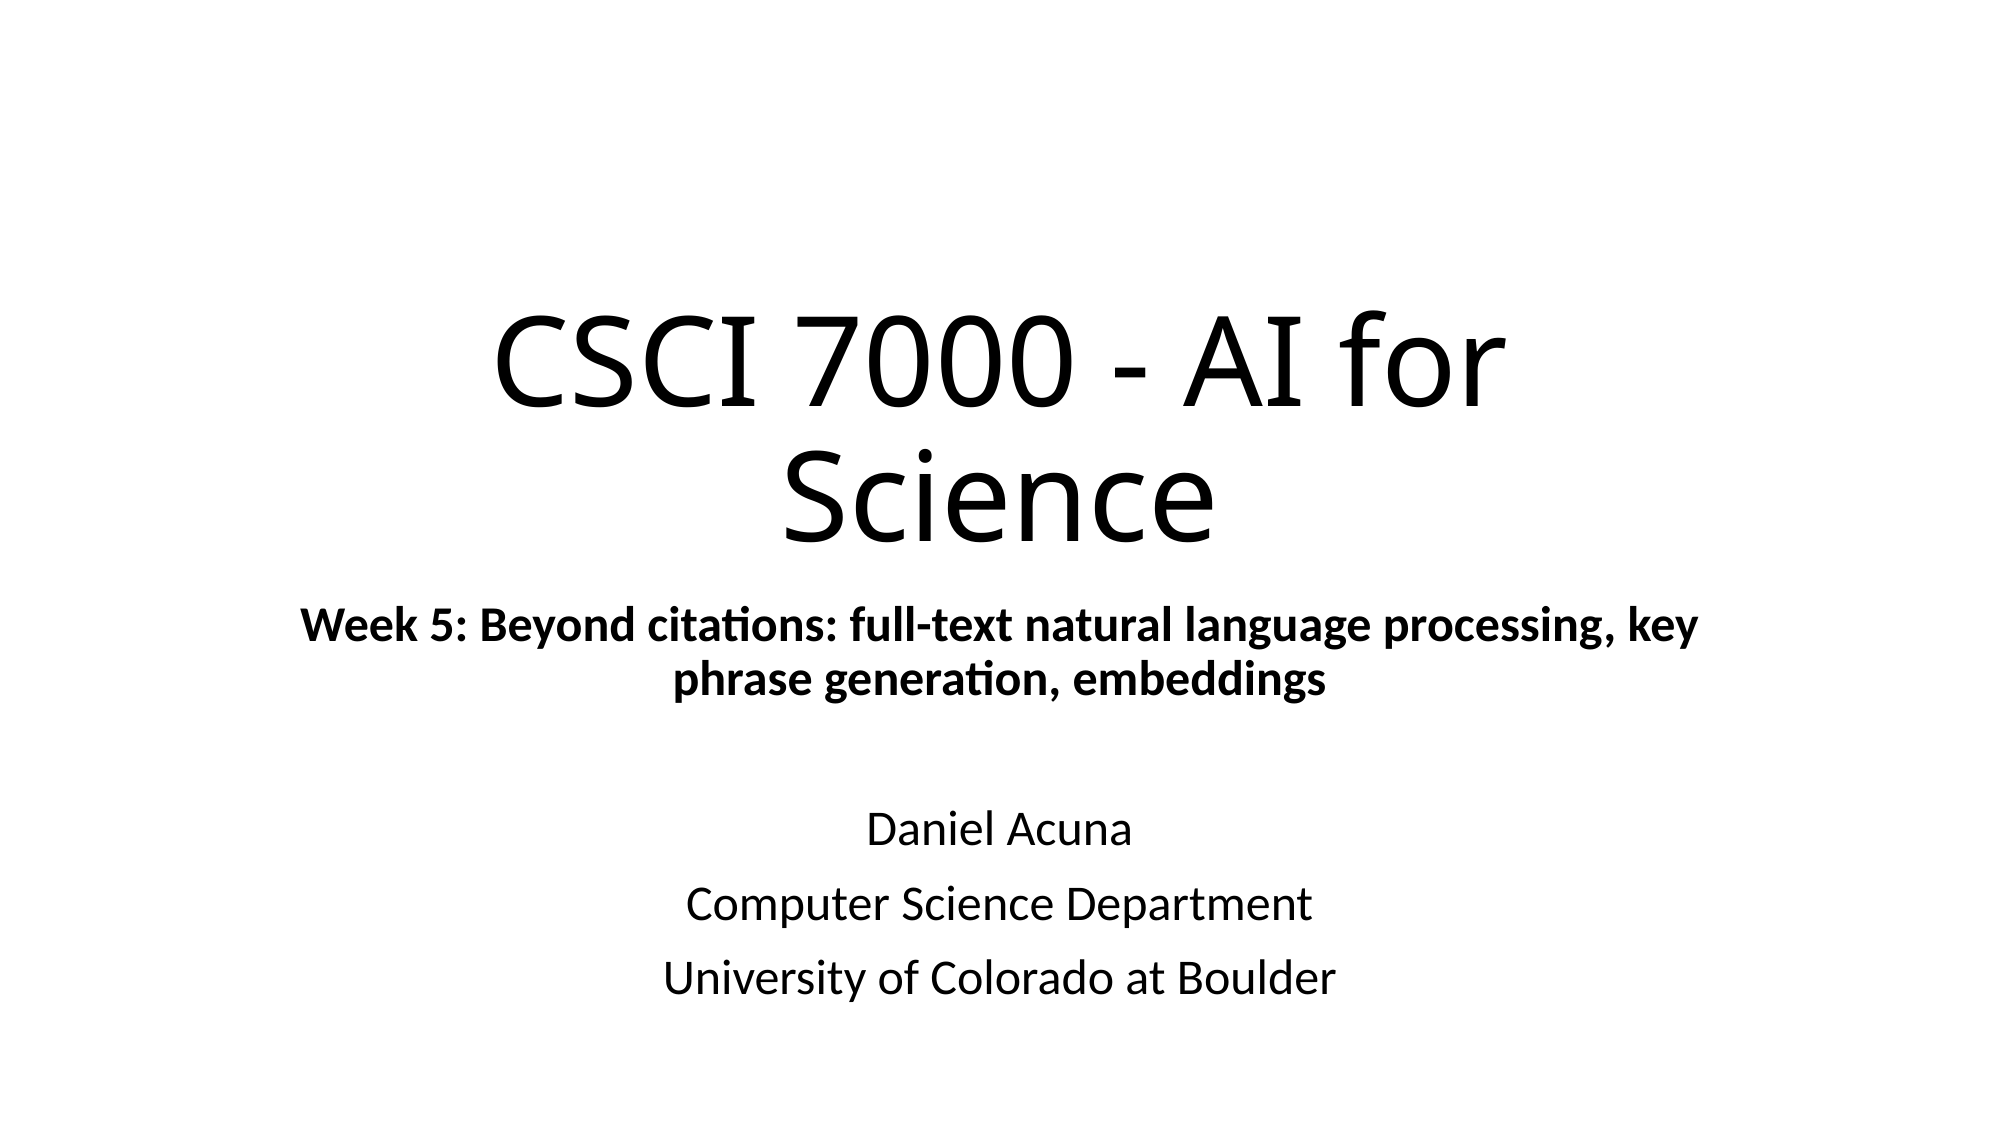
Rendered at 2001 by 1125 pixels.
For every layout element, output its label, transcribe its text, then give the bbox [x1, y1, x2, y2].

subtitle Week 5: Beyond citations: full-text natural language processing, key phrase generation, embeddings Daniel Acuna Computer Science Department University of Colorado at Boulder [249, 590, 1750, 1020]
title CSCI 7000 - AI for Science [249, 184, 1750, 576]
